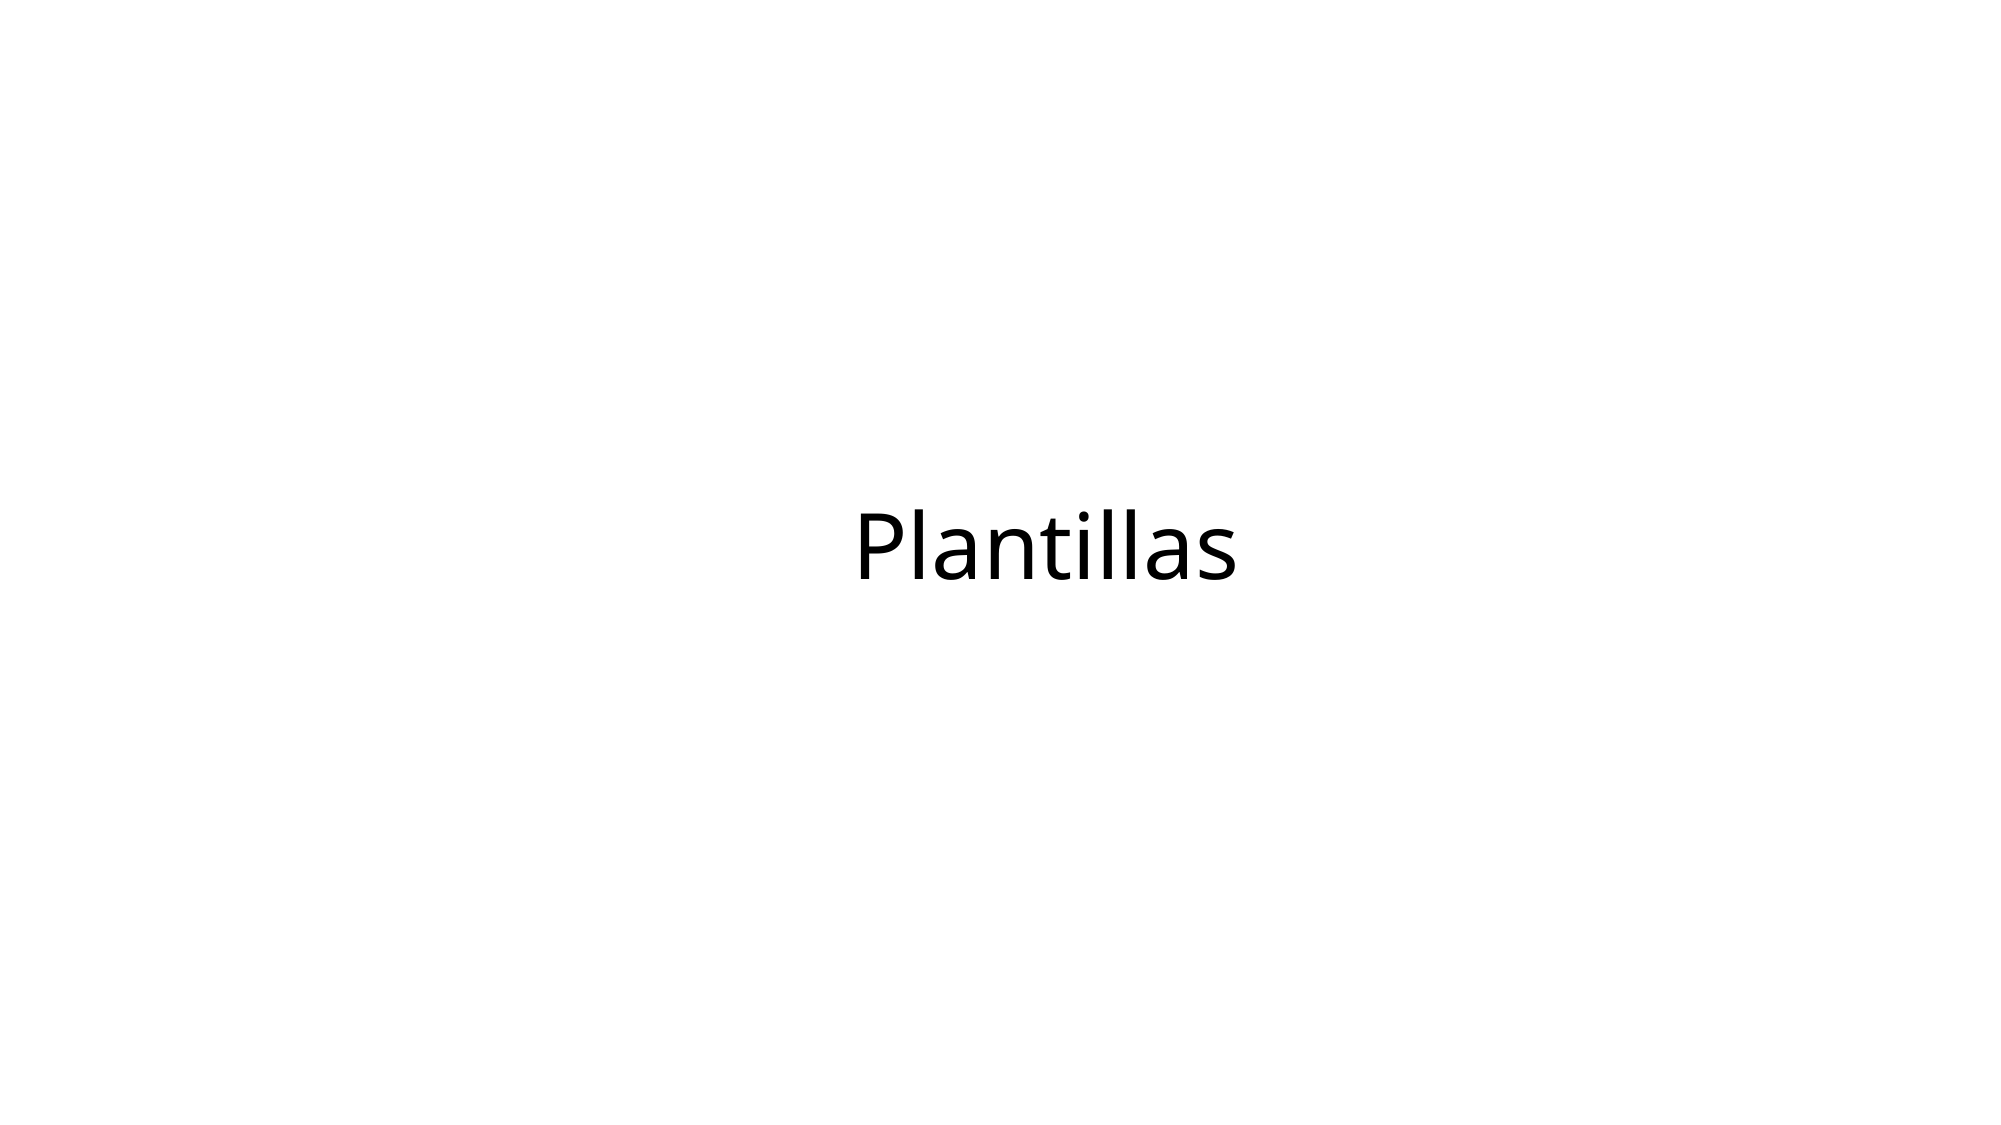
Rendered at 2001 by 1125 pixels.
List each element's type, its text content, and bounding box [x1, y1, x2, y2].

title Plantillas [837, 441, 2000, 659]
